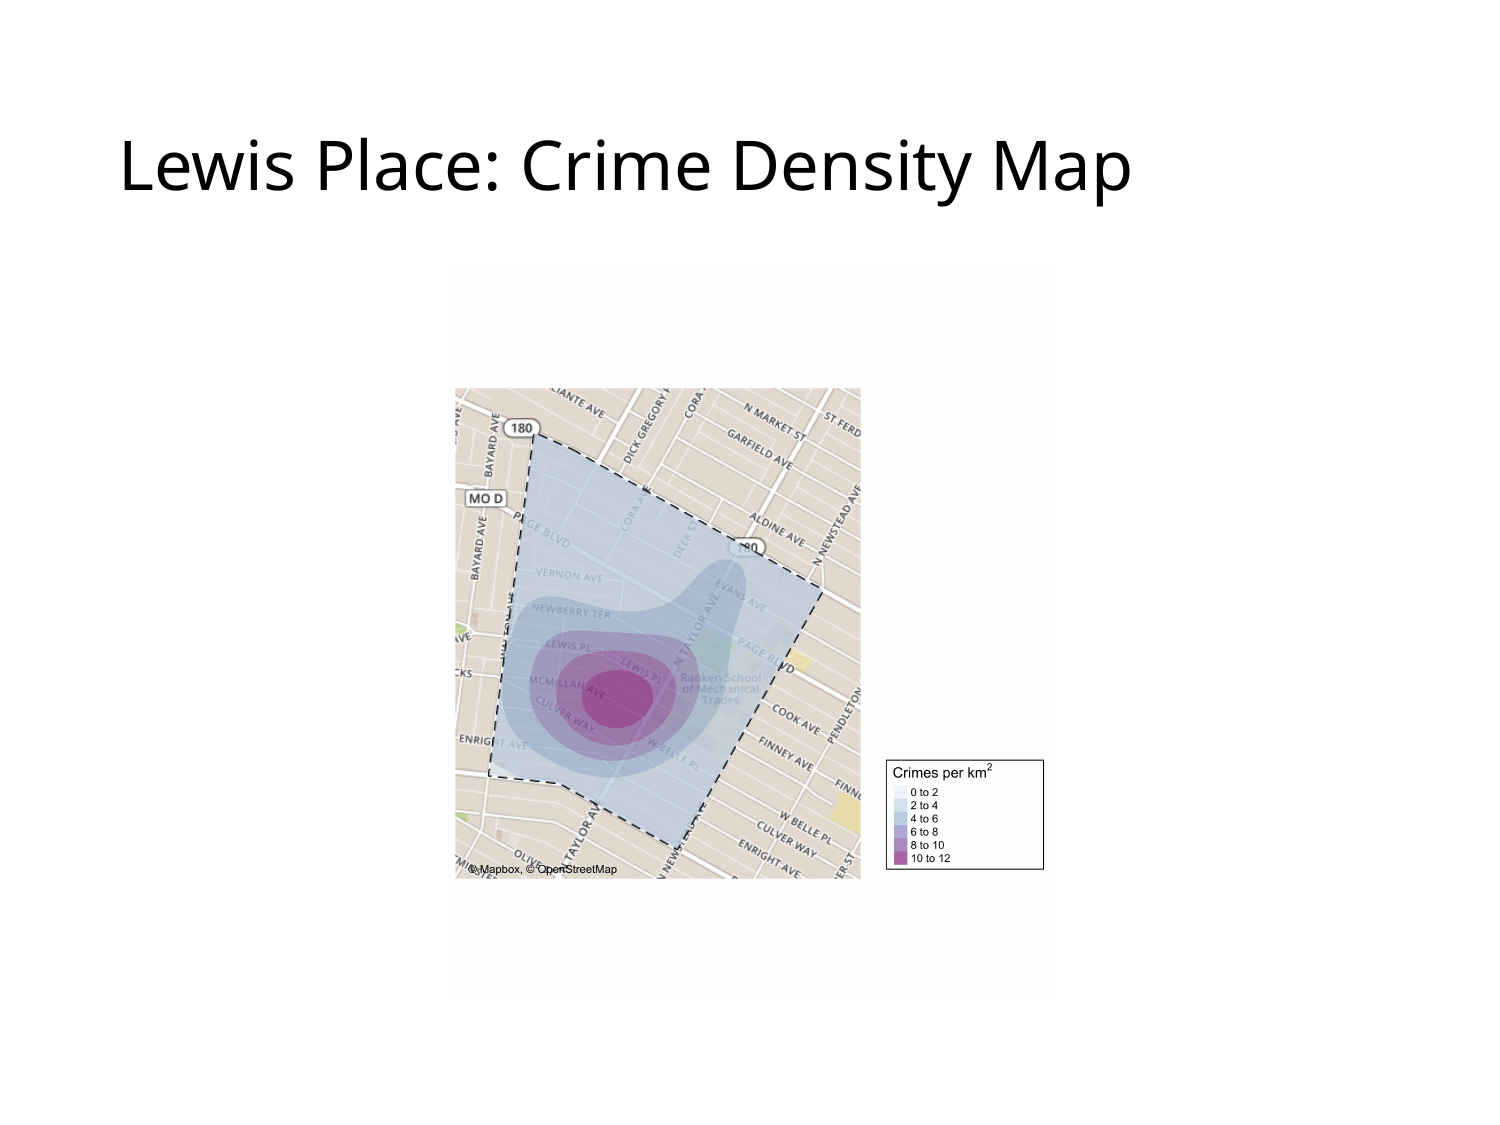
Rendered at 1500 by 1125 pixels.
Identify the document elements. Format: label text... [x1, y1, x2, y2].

title Lewis Place: Crime Density Map [103, 59, 1397, 278]
picture [443, 262, 1057, 1005]
